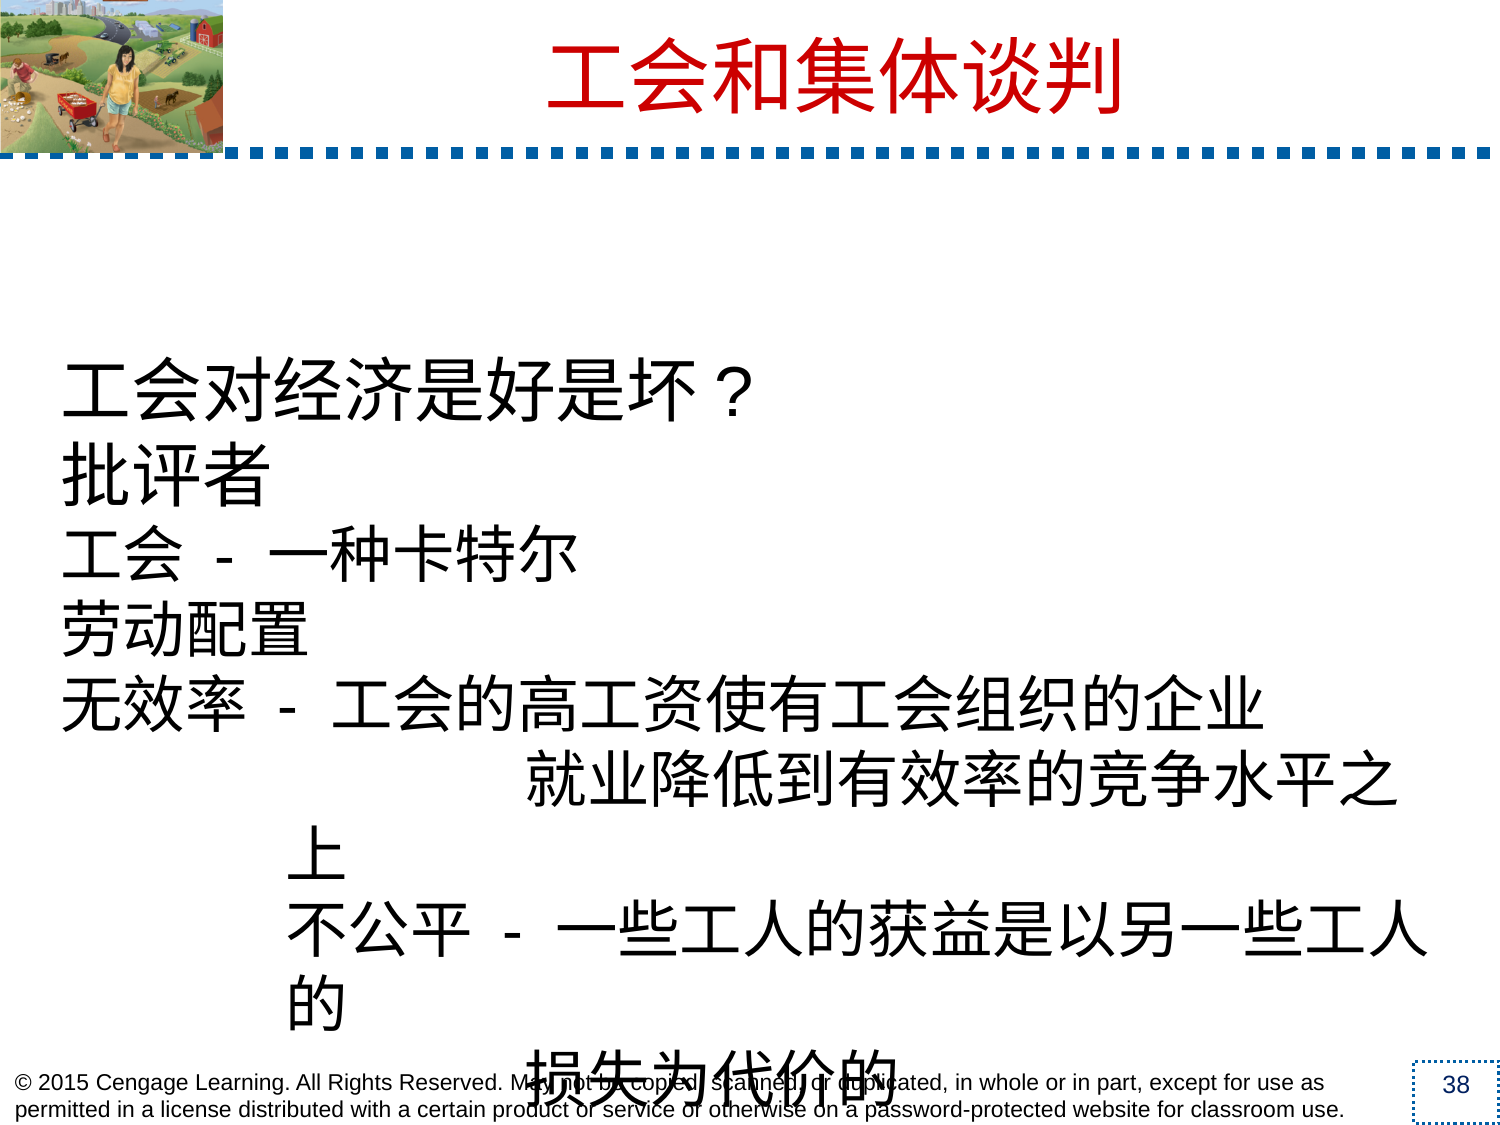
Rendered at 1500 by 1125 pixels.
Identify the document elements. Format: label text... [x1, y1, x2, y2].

title 工会和集体谈判 [171, 16, 1500, 159]
text_box 38 [1413, 1061, 1500, 1124]
picture [0, 0, 223, 153]
text_box © 2015 Cengage Learning. All Rights Reserved. May not be copied, scanned, or duplicated, in whole or in part, except for use as permitted in a license distributed with a certain product or service or otherwise on a password-protected website for classroom use. [0, 1065, 1412, 1125]
list 工会对经济是好是坏? 批评者 工会 - 一种卡特尔 劳动配置 无效率 - 工会的高工资使有工会组织的企业 就业降低到有效率的竞争水平之上 不公平 - 一些工人的获益是以另一些工人的 损失为代价的 [45, 167, 1455, 1059]
